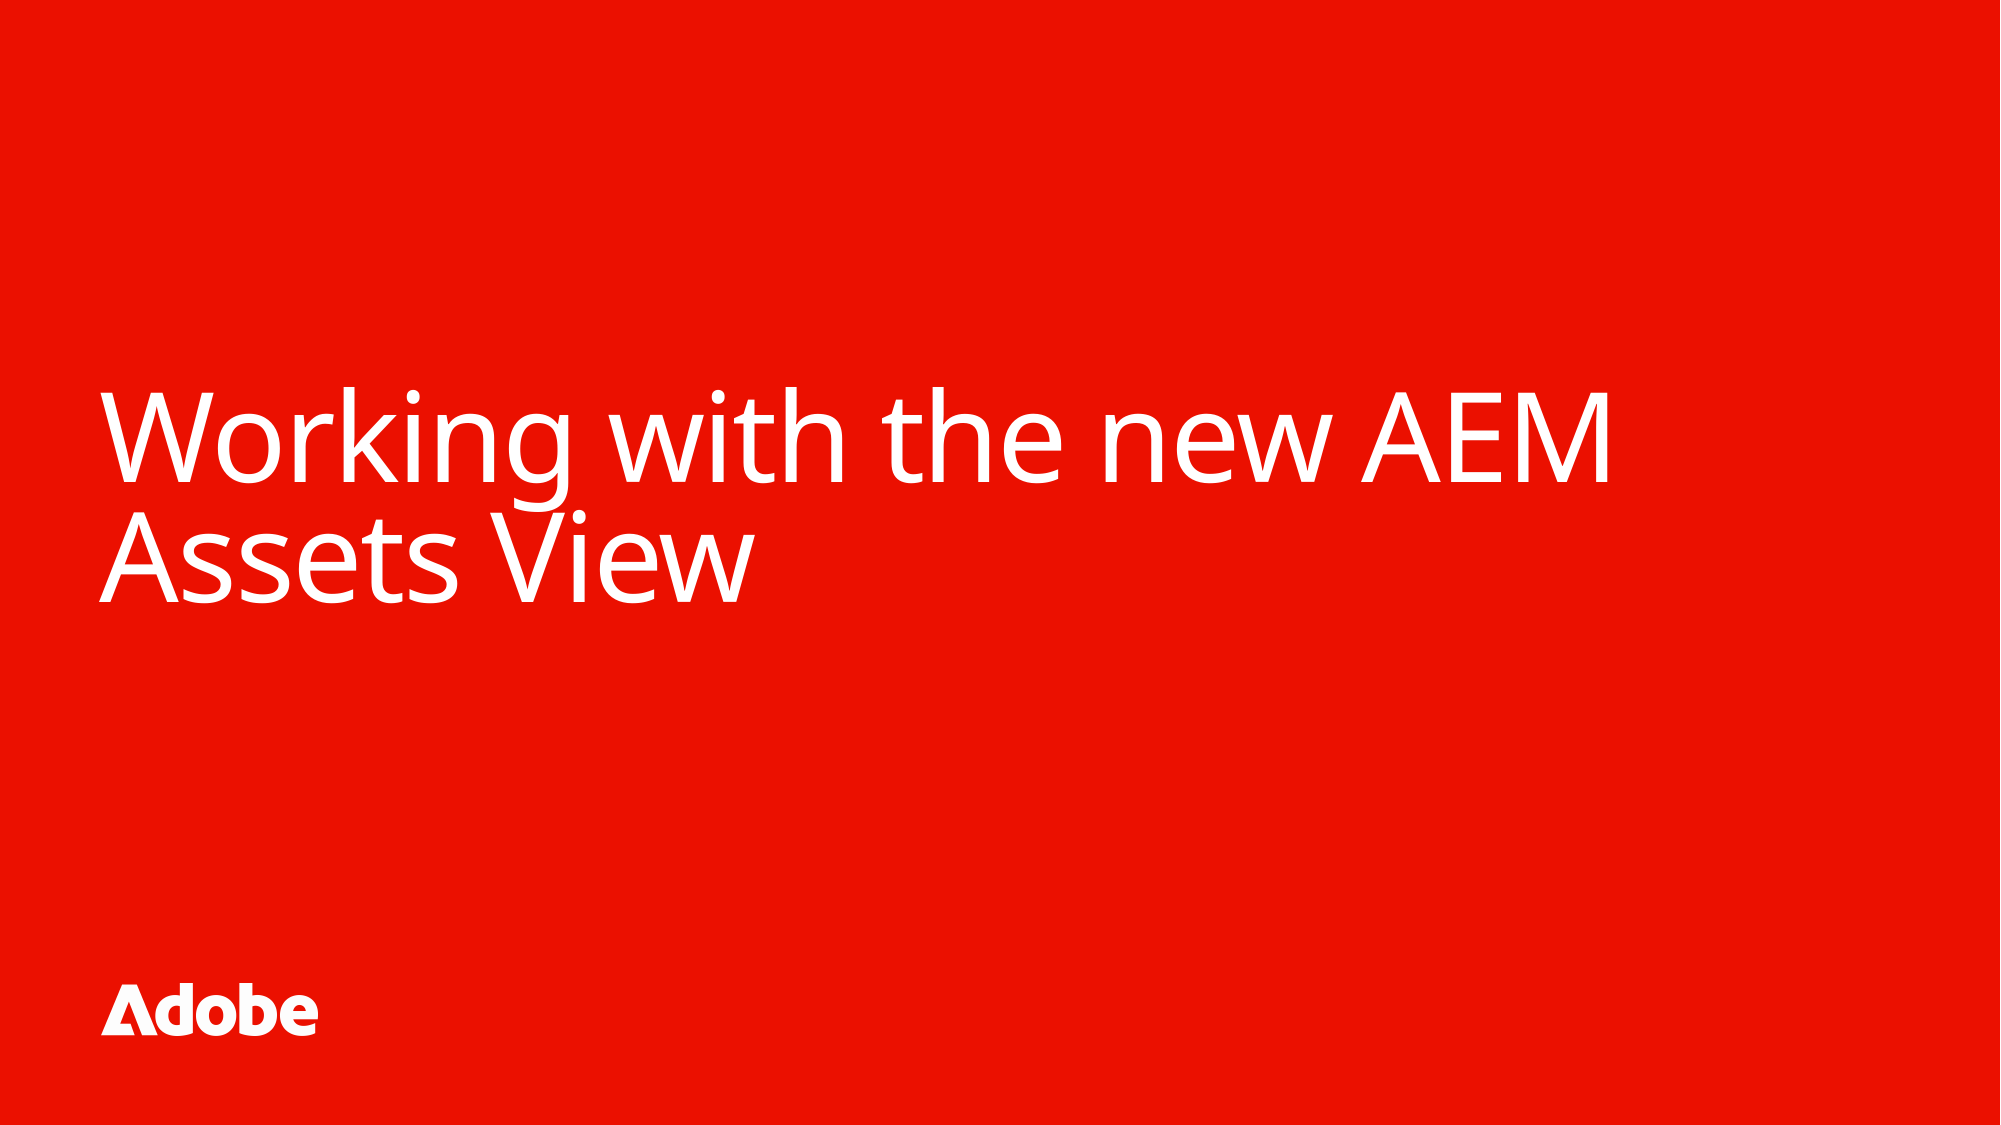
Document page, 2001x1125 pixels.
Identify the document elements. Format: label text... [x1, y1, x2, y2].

picture [101, 983, 318, 1036]
title Working with the new AEM Assets View [99, 242, 1900, 634]
